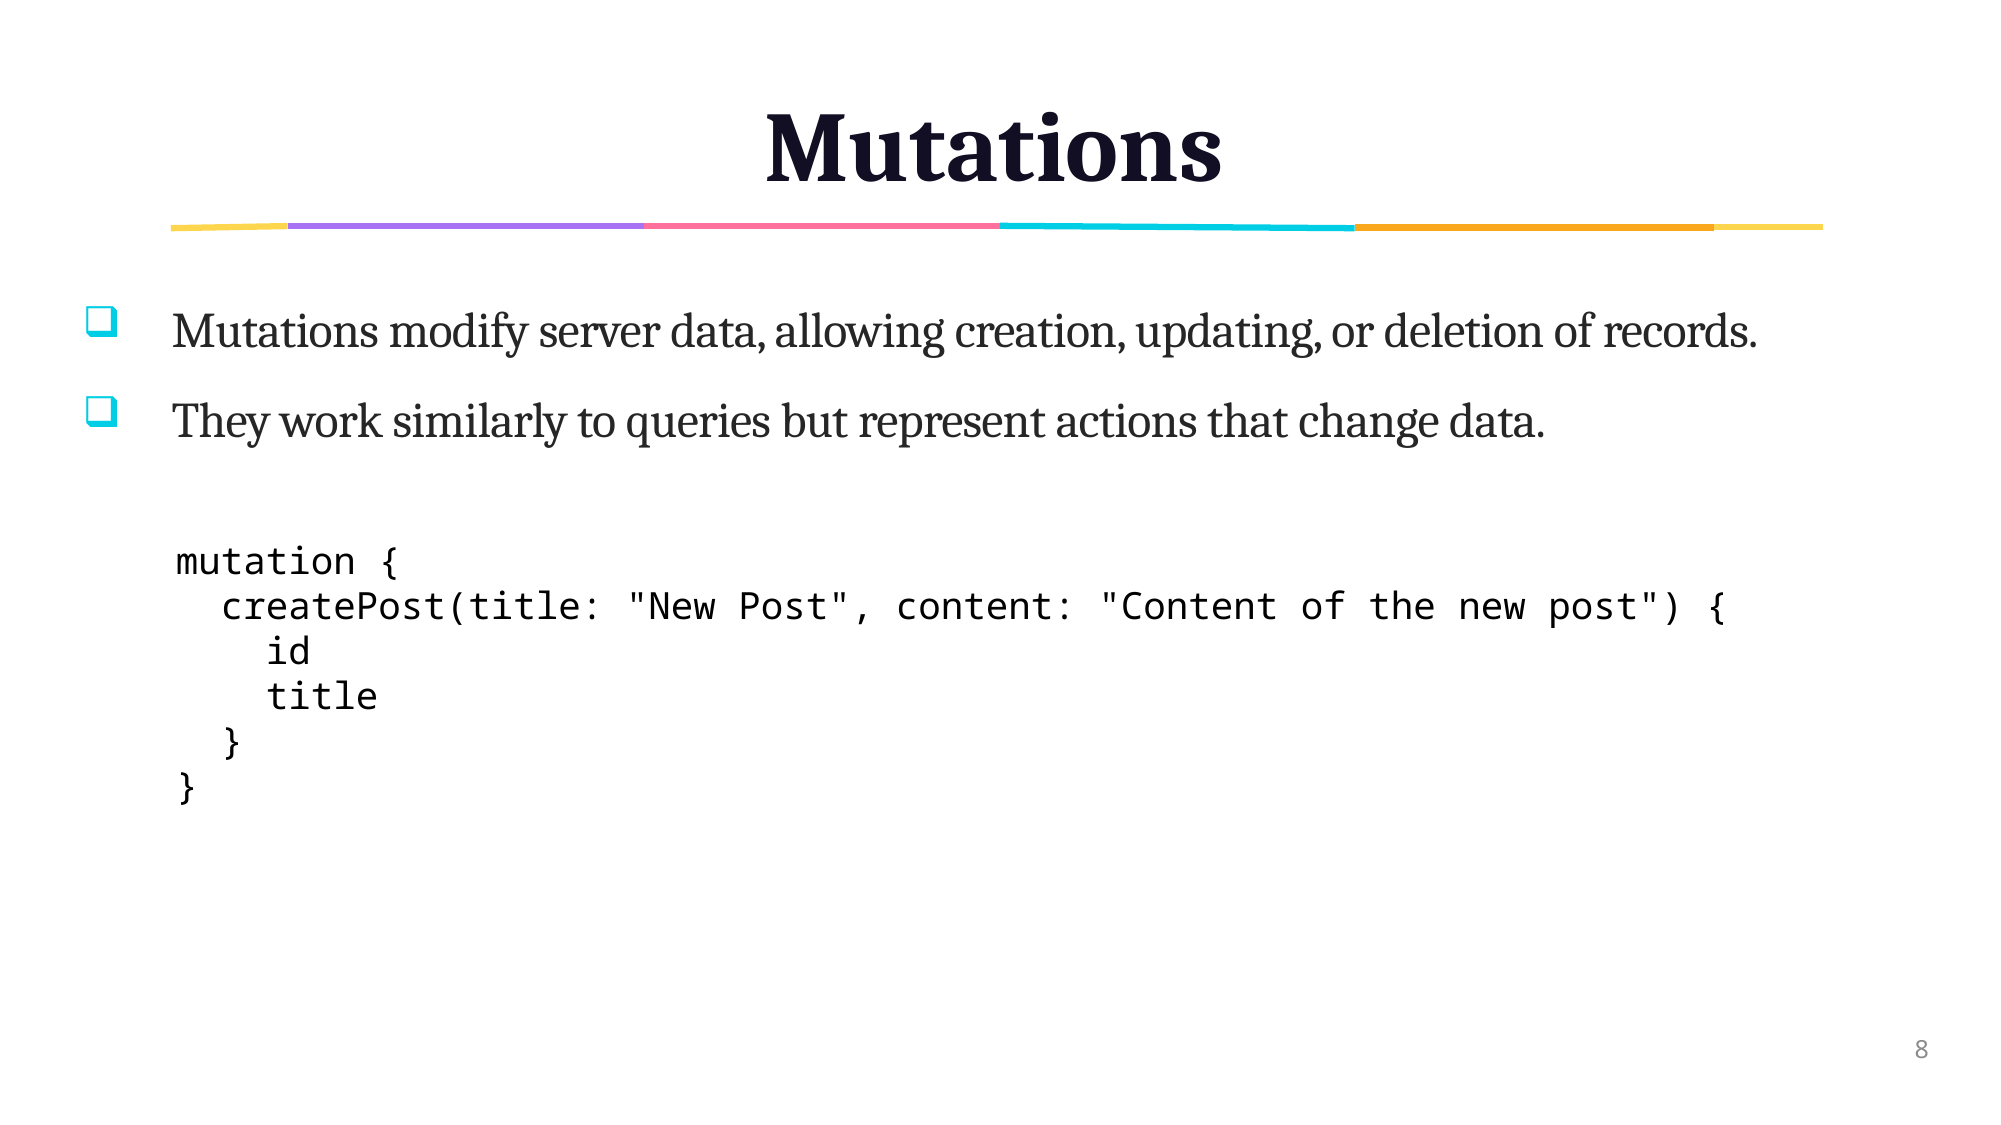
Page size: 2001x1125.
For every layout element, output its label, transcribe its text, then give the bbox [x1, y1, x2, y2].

text_box mutation { createPost(title: "New Post", content: "Content of the new post") { id title } } [161, 529, 1913, 815]
slide_number 8 [1881, 1022, 1944, 1080]
text_box Mutations modify server data, allowing creation, updating, or deletion of records. They work similarly to queries but represent actions that change data. [68, 260, 1957, 975]
title Mutations [106, 75, 1882, 209]
